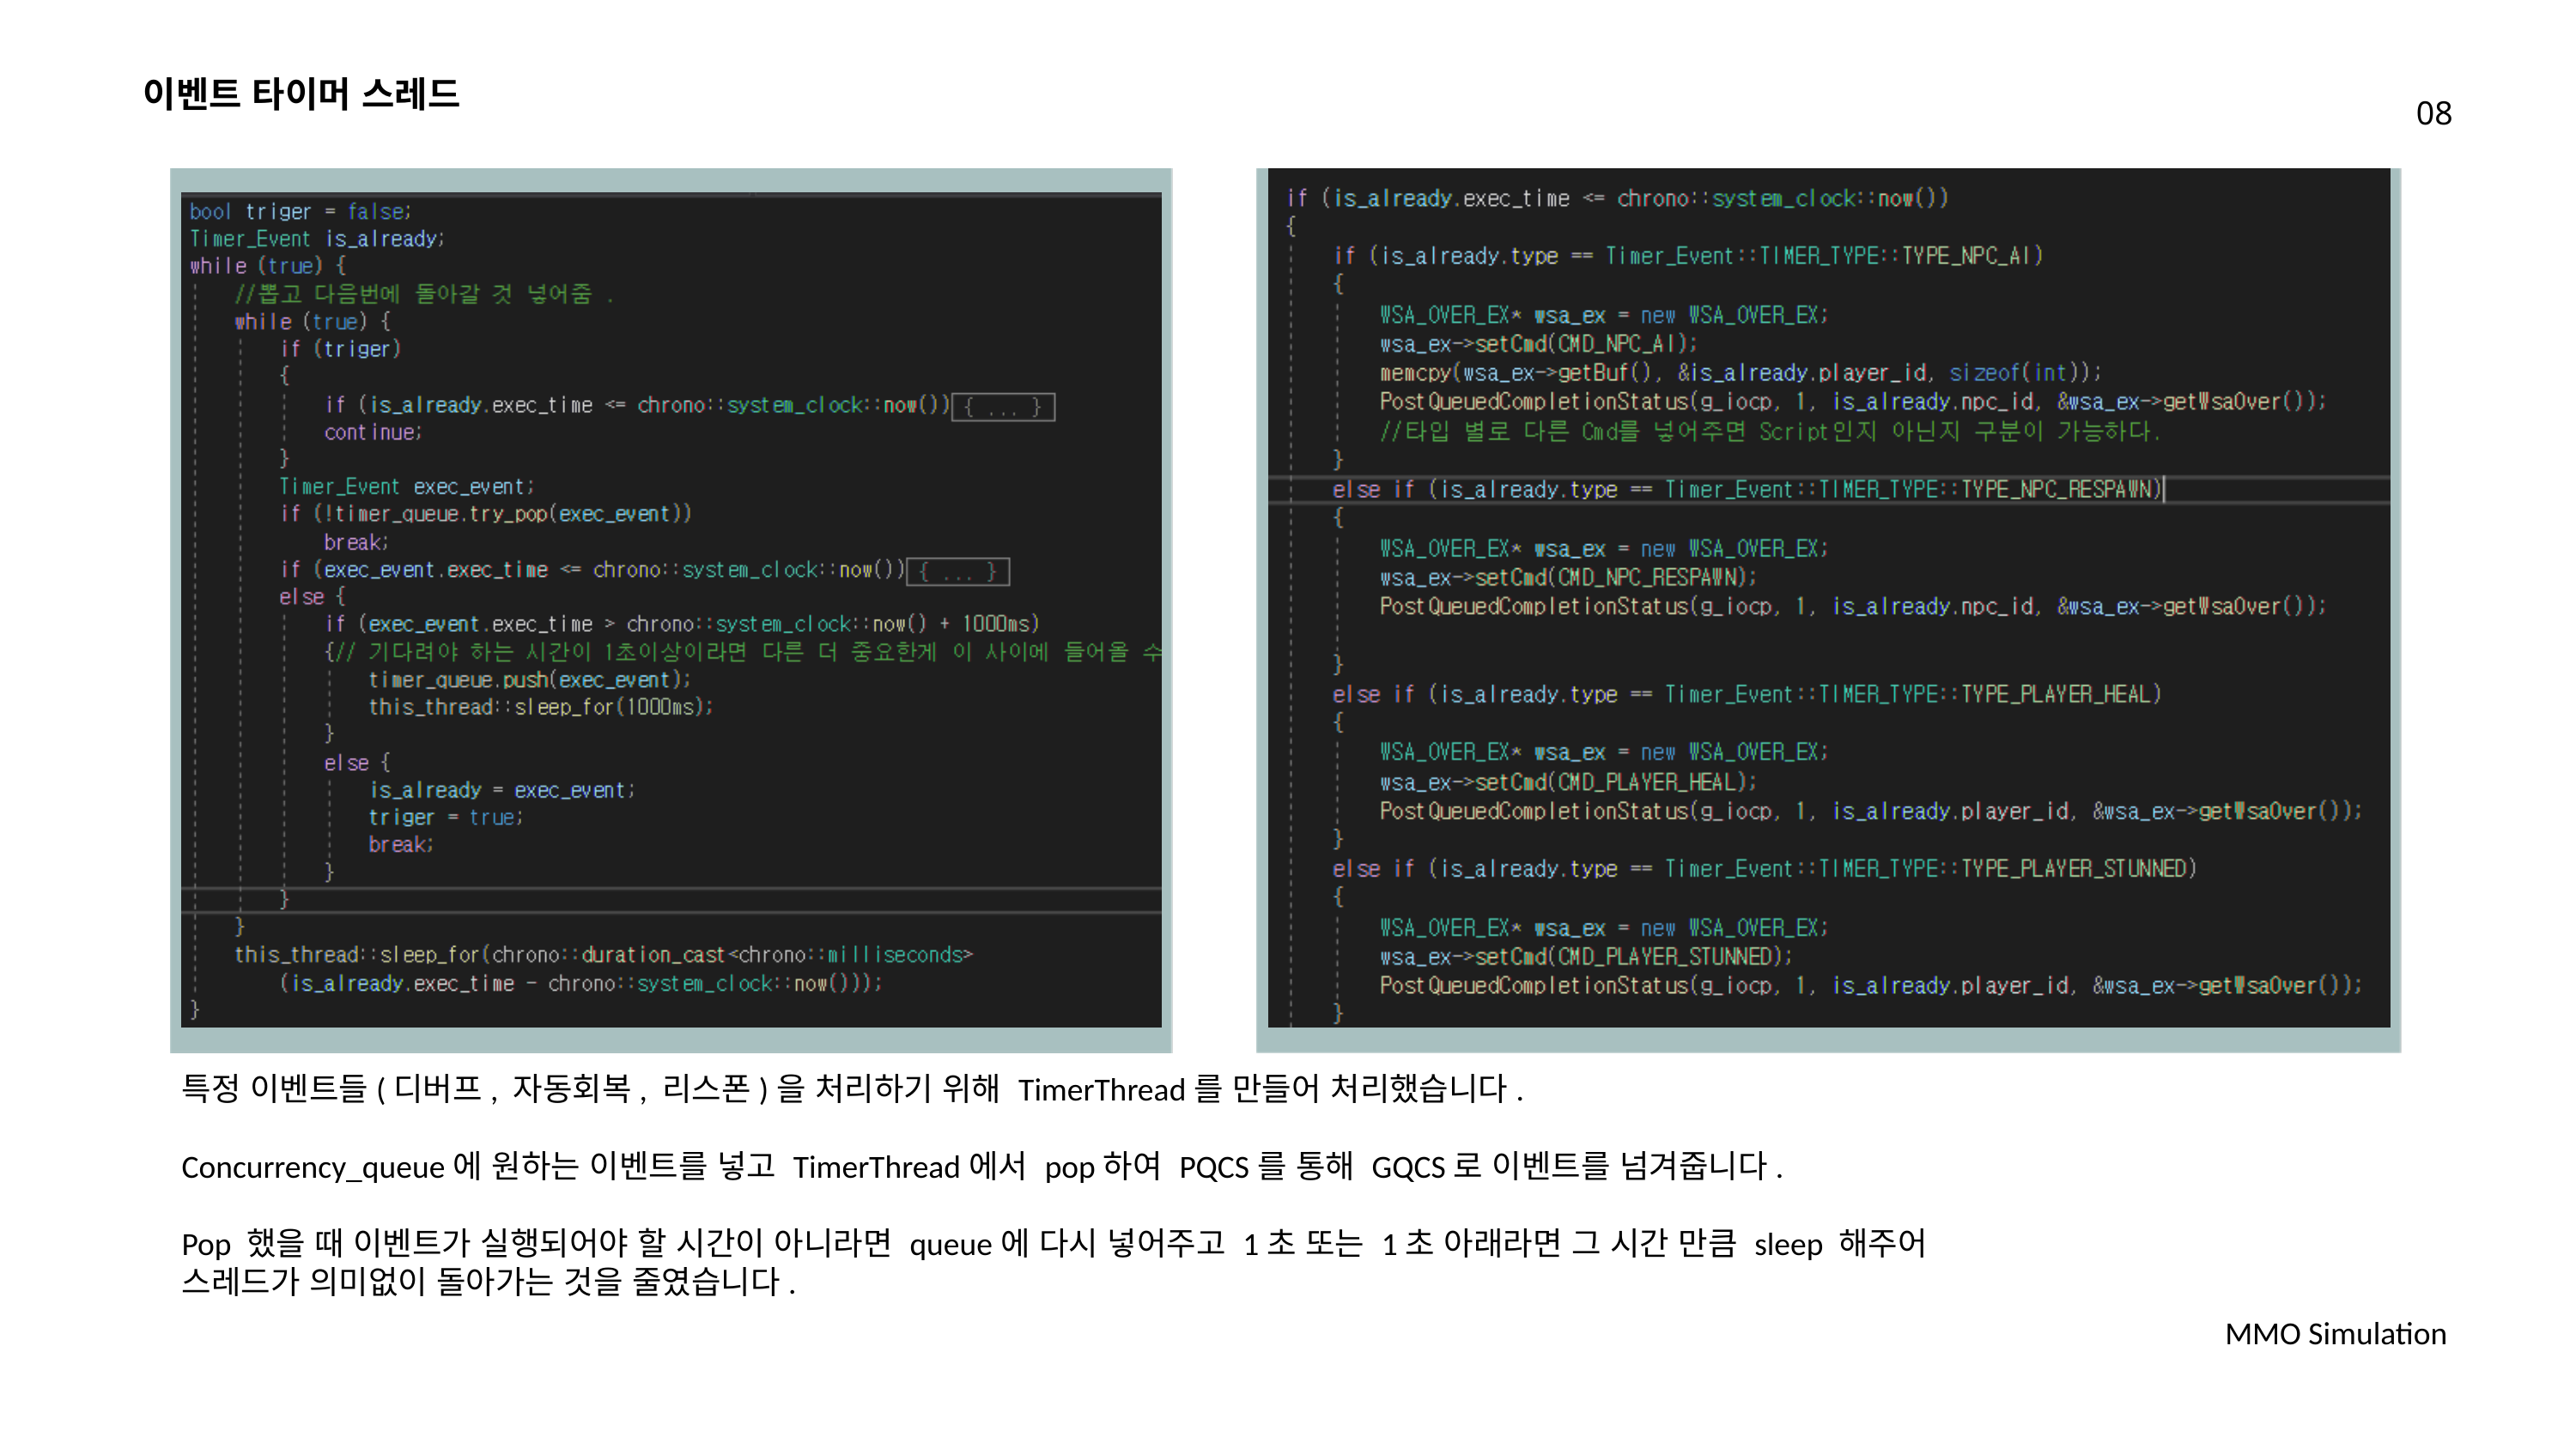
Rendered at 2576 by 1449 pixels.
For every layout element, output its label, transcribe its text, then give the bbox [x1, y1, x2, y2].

text_box 이벤트 타이머 스레드 [130, 65, 1000, 121]
text_box 특정 이벤트들(디버프, 자동회복, 리스폰)을 처리하기 위해 TimerThread를 만들어 처리했습니다. Concurrency_queue에 원하는 이벤트를 넣고 TimerThread에서 pop하여 PQCS를 통해 GQCS로 이벤트를 넘겨줍니다. Pop 했을 때 이벤트가 실행되어야 할 시간이 아니라면 queue에 다시 넣어주고 1초 또는 1초 아래라면 그 시간 만큼 sleep 해주어 스레드가 의미없이 돌아가는 것을 줄였습니다. [168, 1062, 2421, 1307]
text_box MMO Simulation [1590, 1306, 2461, 1358]
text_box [1256, 168, 2403, 1053]
text_box 08 [2376, 86, 2466, 138]
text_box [170, 168, 1174, 1054]
picture [1268, 168, 2391, 1028]
picture [181, 192, 1162, 1028]
